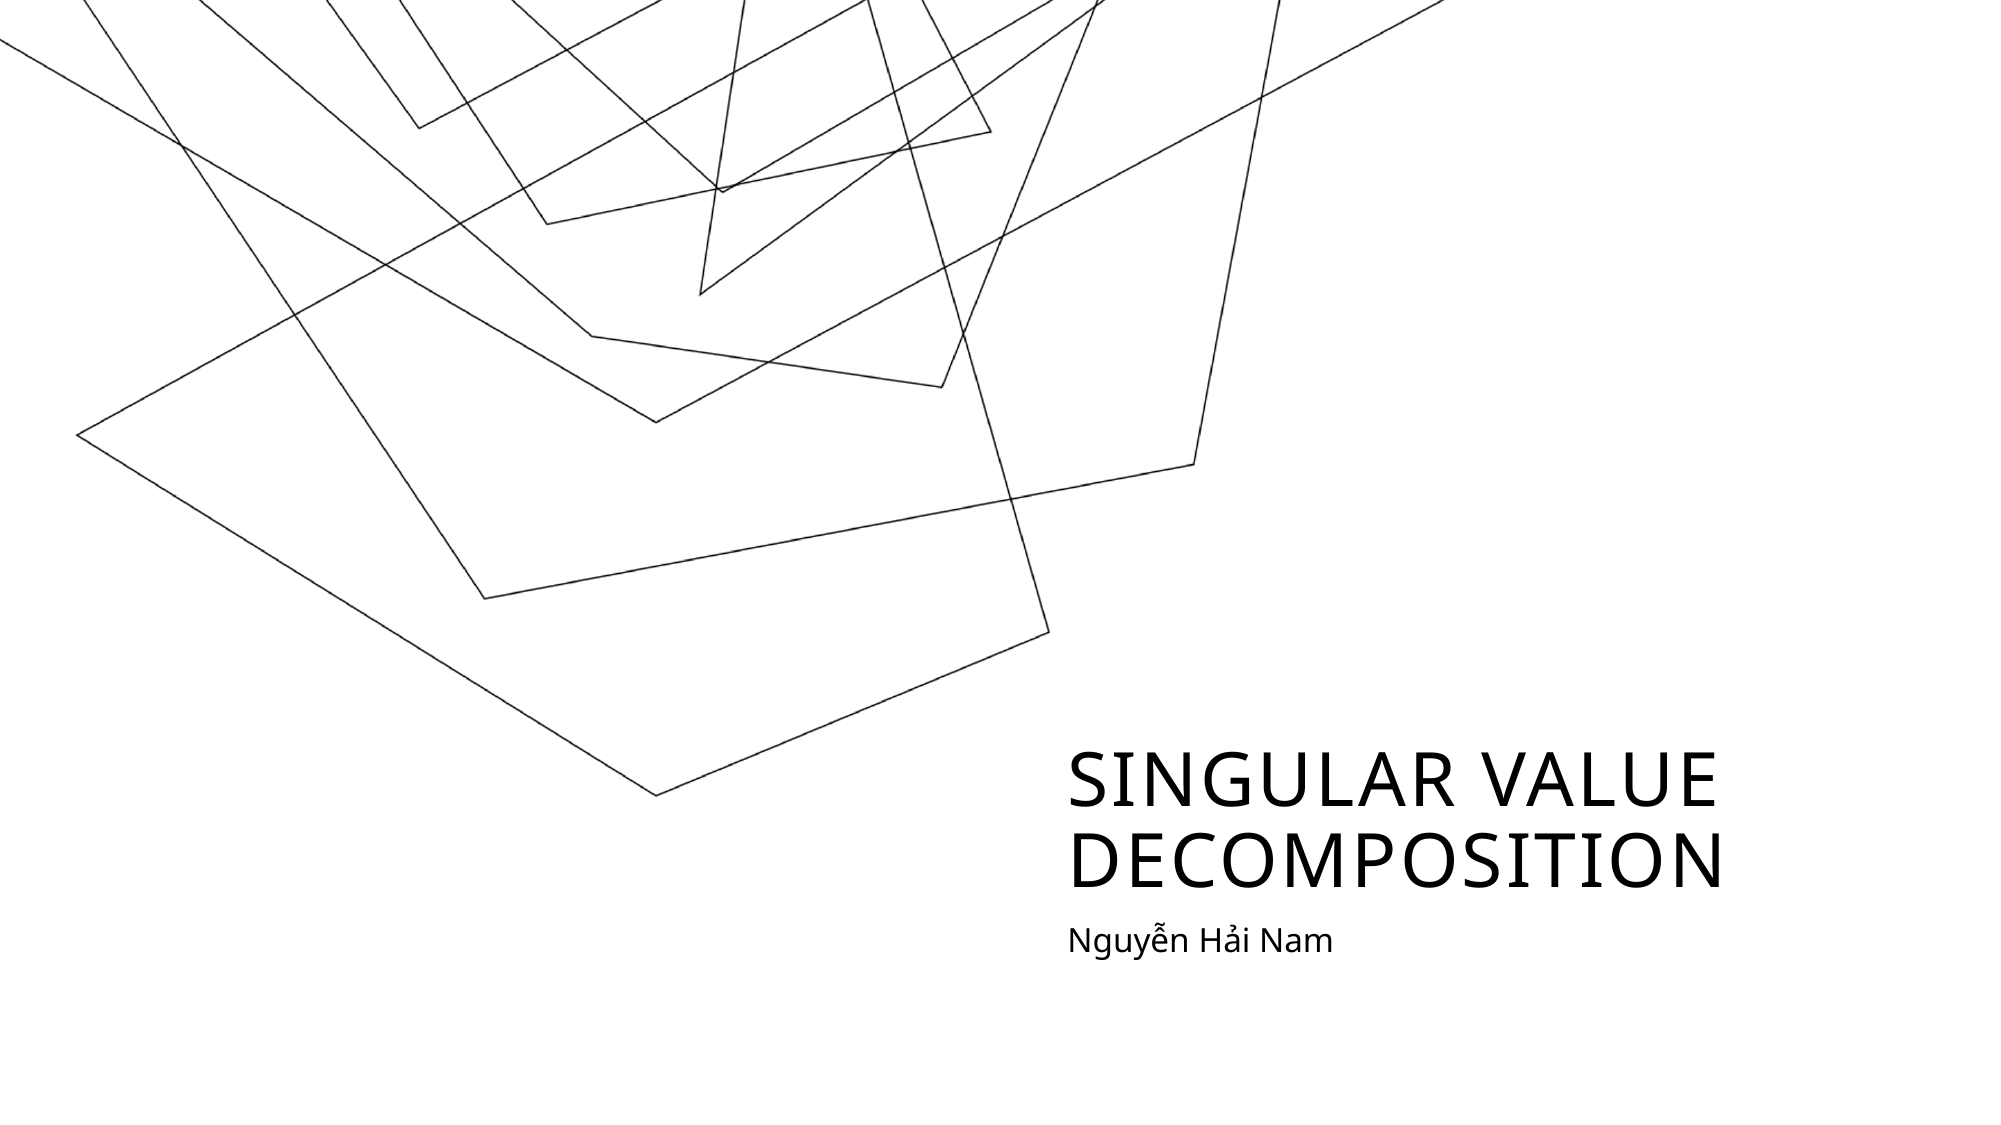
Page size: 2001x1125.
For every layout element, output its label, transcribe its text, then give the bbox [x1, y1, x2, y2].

title Singular value Decomposition [1052, 727, 1864, 912]
picture [0, 0, 1557, 830]
subtitle Nguyễn Hải Nam [1052, 916, 1864, 982]
